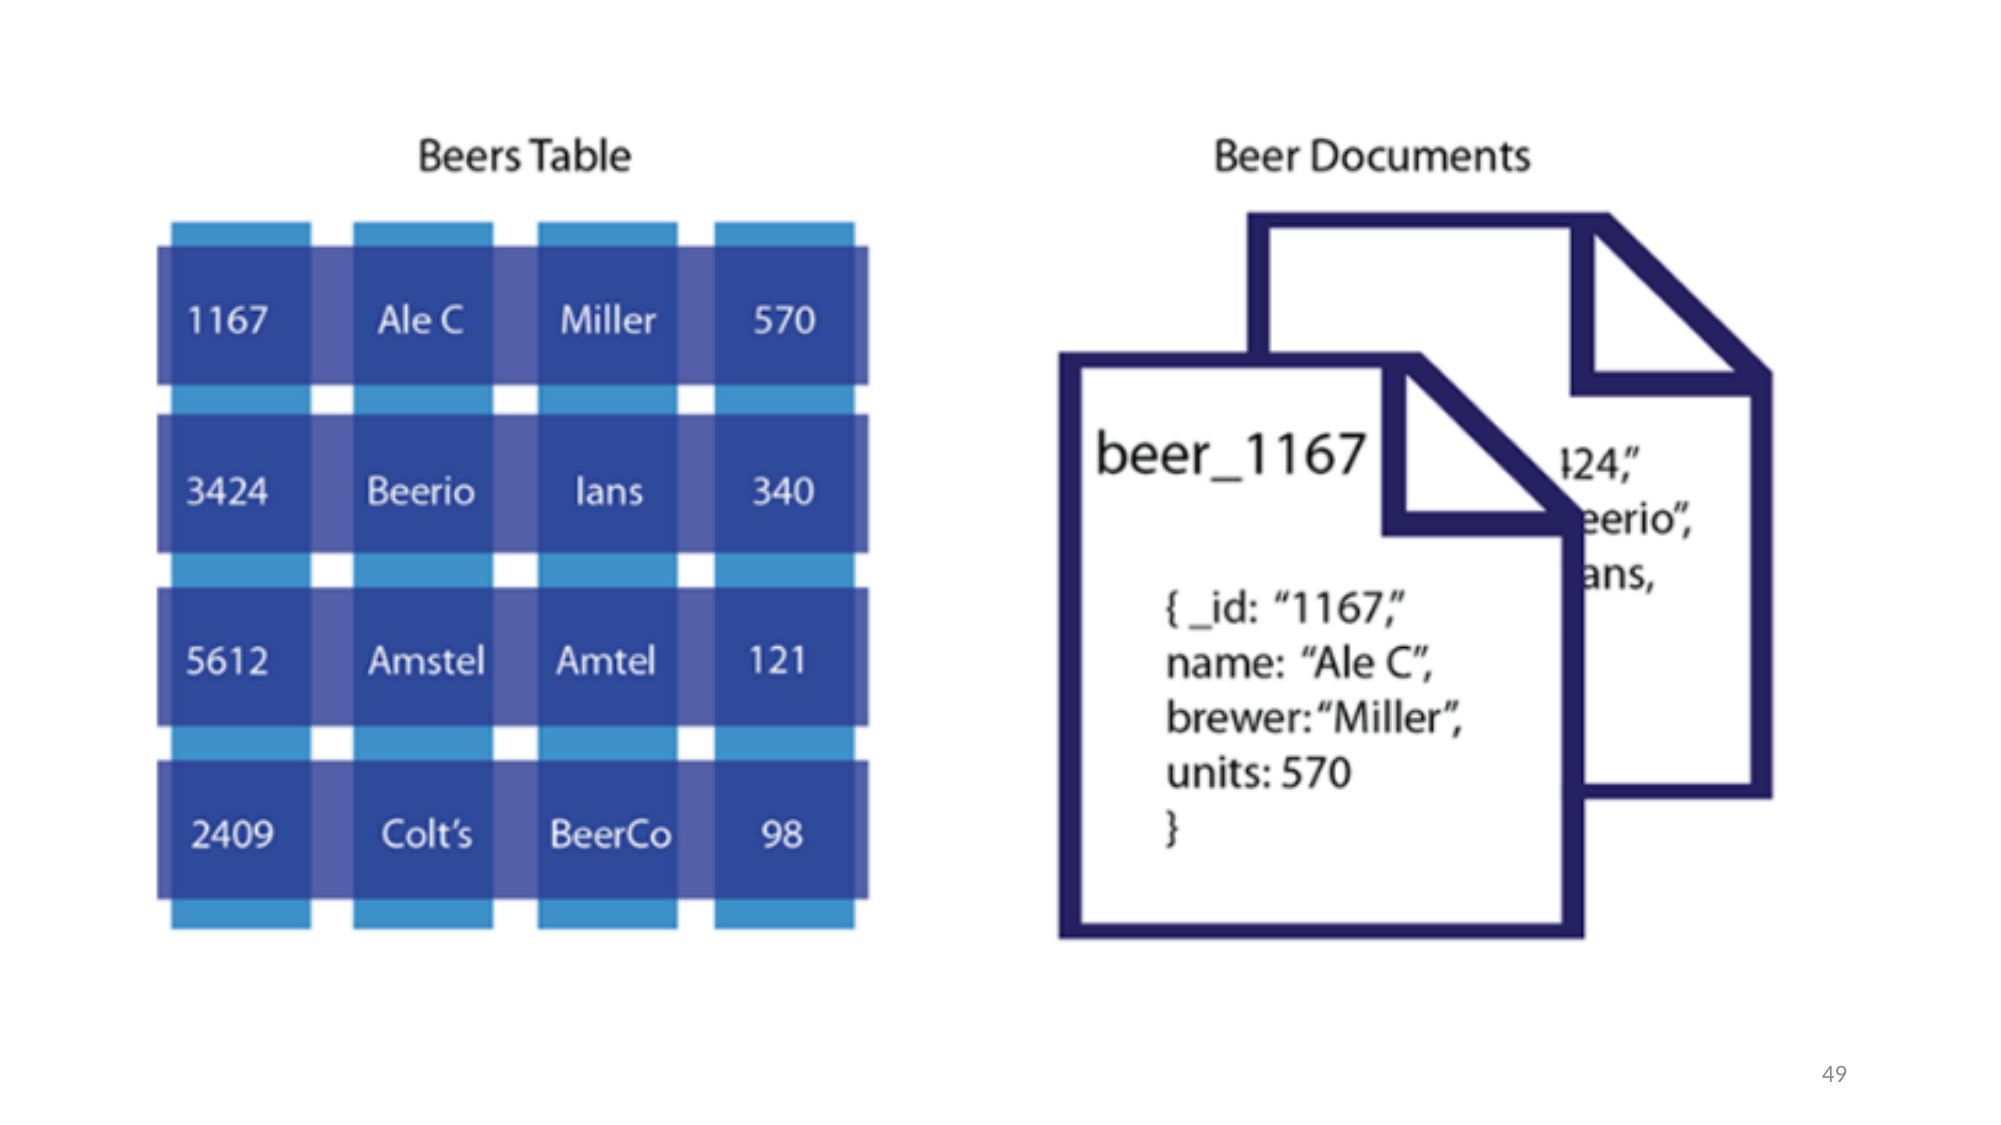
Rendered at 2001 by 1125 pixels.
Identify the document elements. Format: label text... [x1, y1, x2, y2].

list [96, 78, 1818, 982]
slide_number 49 [1412, 1042, 1863, 1103]
